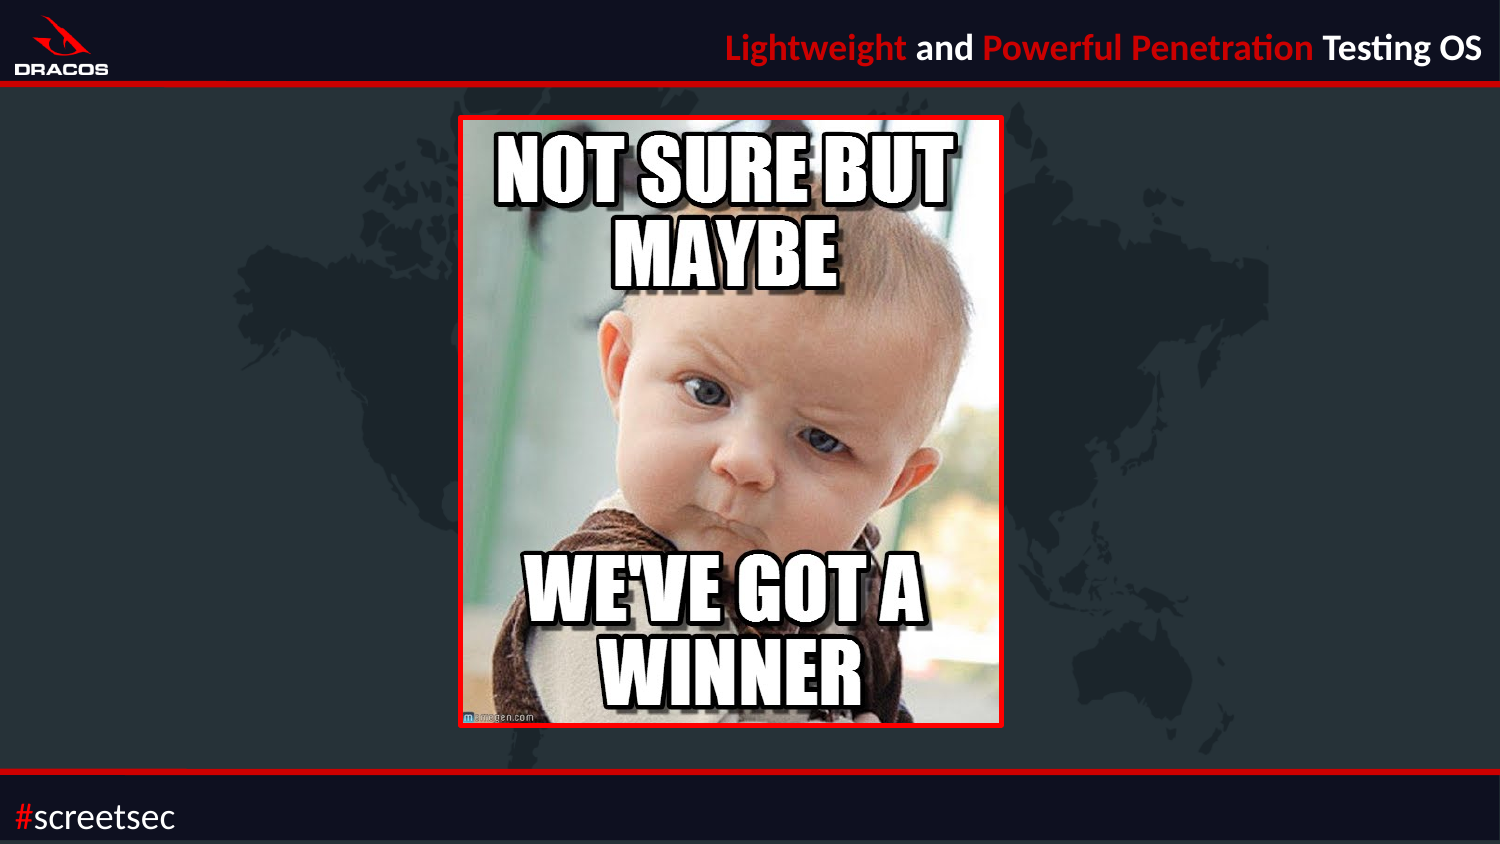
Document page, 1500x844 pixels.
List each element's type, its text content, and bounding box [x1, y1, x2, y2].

text_box #screetsec [0, 784, 263, 844]
picture [14, 15, 109, 75]
picture [0, 86, 1500, 770]
text_box Lightweight and Powerful Penetration Testing OS [710, 15, 1498, 120]
picture [462, 119, 1000, 724]
text_box [0, 0, 1500, 83]
text_box [0, 773, 1500, 842]
